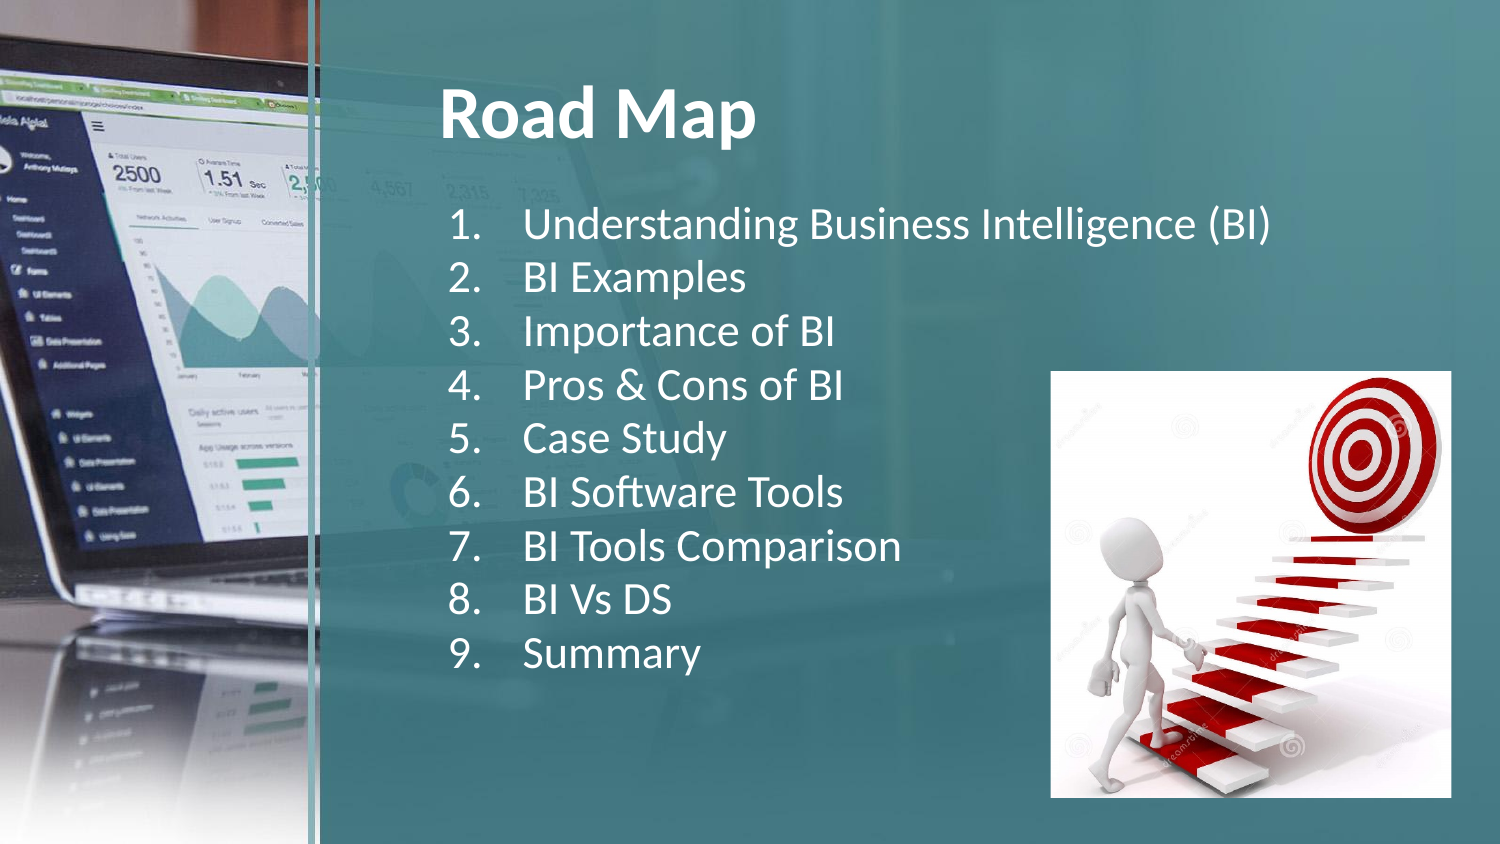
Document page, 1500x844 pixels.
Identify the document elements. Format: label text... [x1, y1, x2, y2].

list Understanding Business Intelligence (BI) BI Examples Importance of BI Pros & Cons of BI Case Study BI Software Tools BI Tools Comparison BI Vs DS Summary [432, 196, 1435, 773]
picture [0, 0, 1500, 844]
title Road Map [424, 46, 1427, 172]
